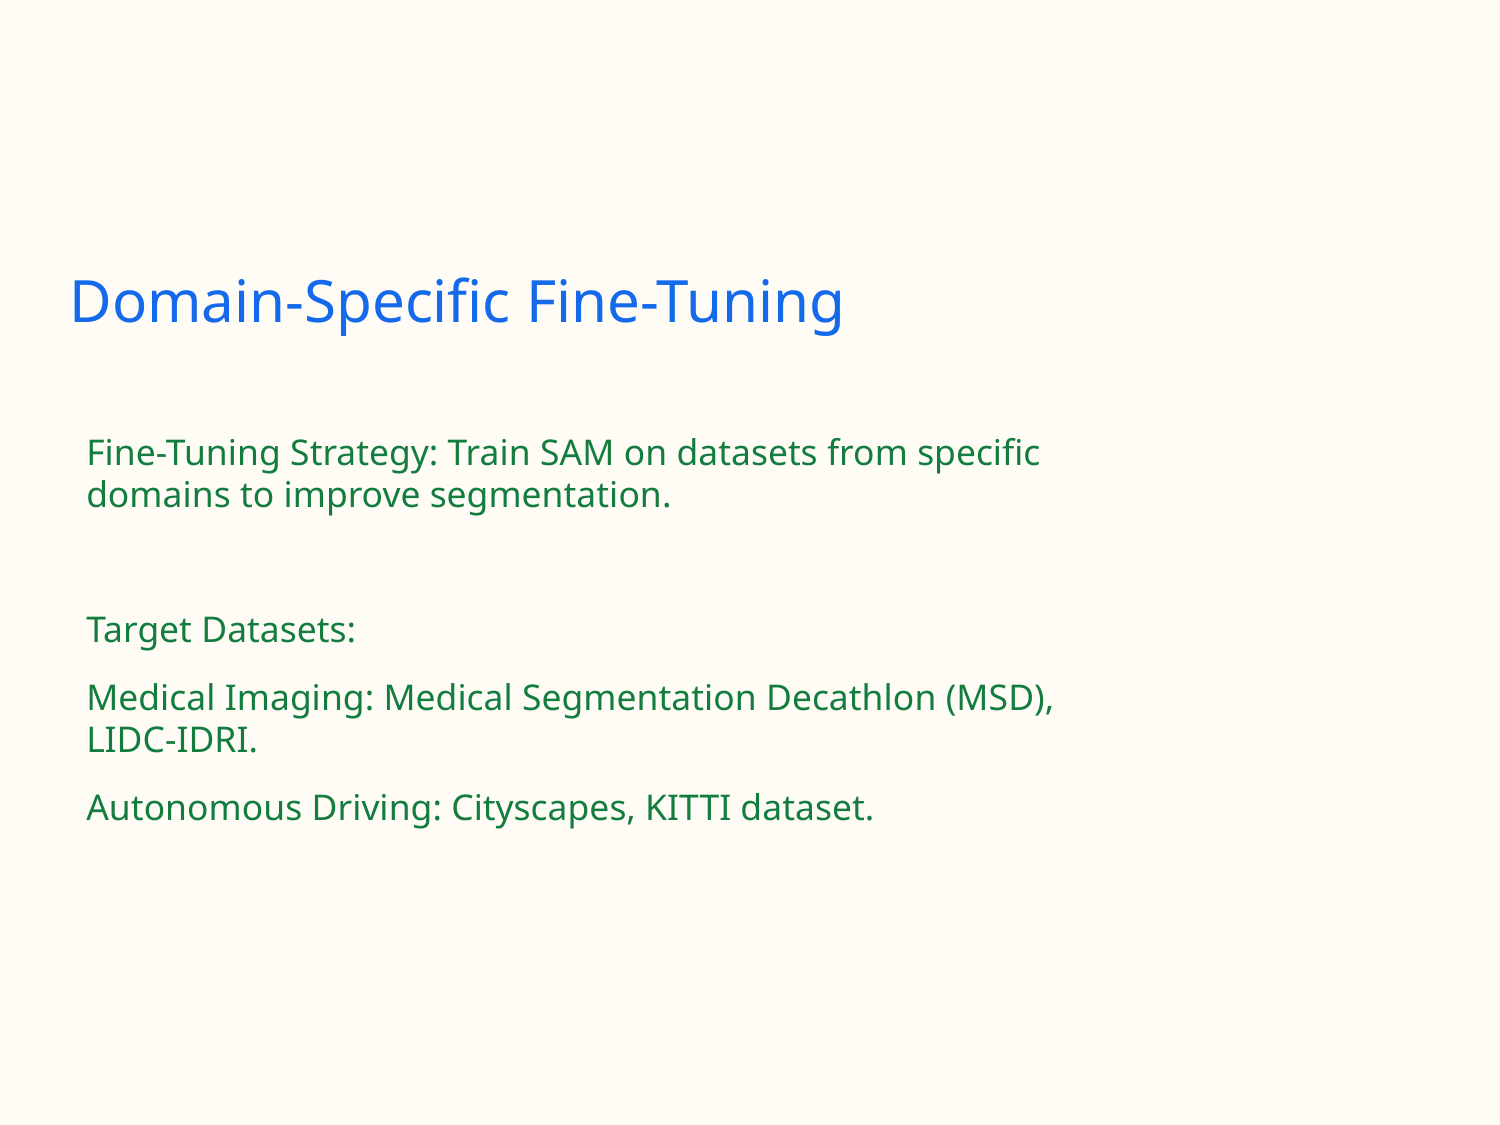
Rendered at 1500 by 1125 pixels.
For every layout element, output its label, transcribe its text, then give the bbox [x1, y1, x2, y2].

list Fine-Tuning Strategy: Train SAM on datasets from specific domains to improve segmentation. Target Datasets: Medical Imaging: Medical Segmentation Decathlon (MSD), LIDC-IDRI. Autonomous Driving: Cityscapes, KITTI dataset. [71, 414, 1115, 1083]
title Domain-Specific Fine-Tuning [54, 249, 1446, 468]
